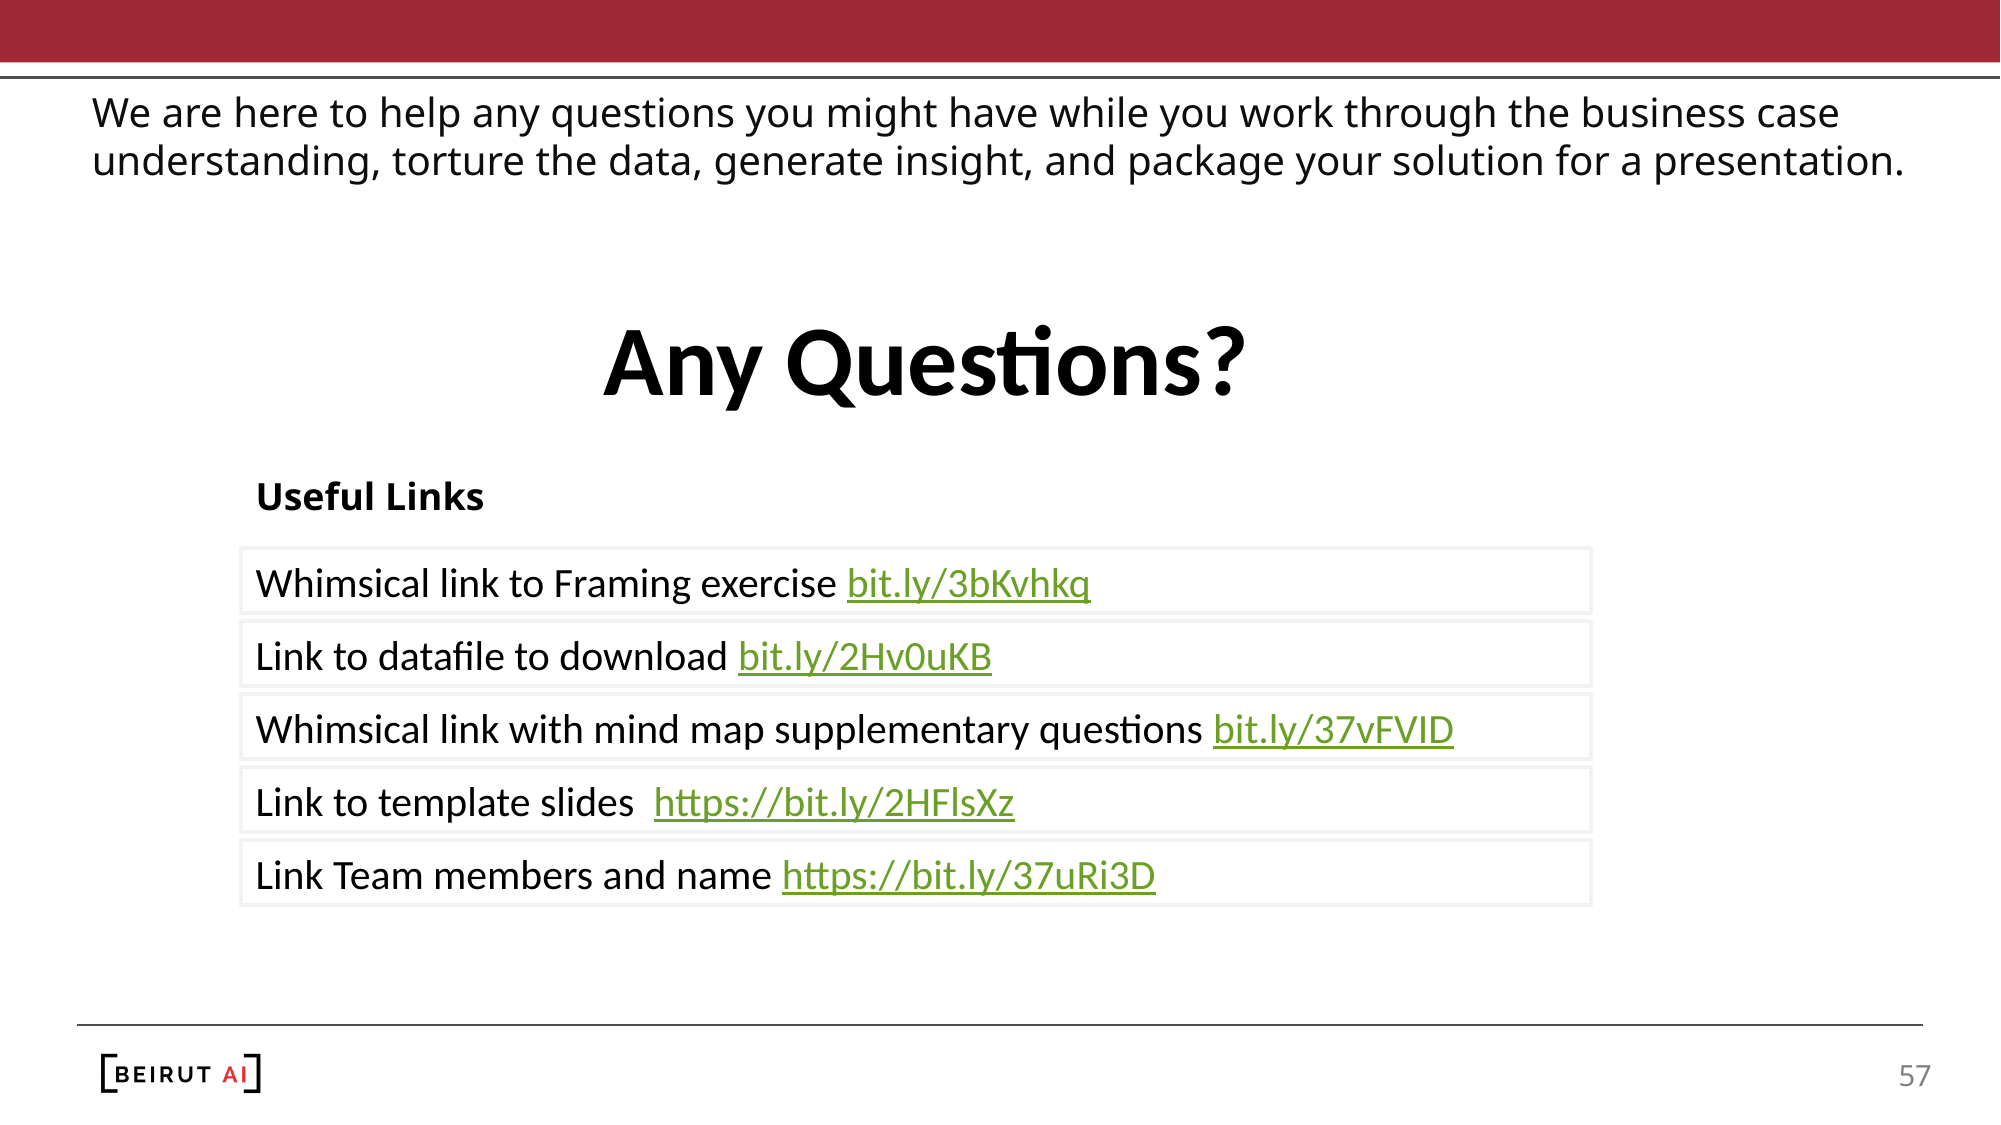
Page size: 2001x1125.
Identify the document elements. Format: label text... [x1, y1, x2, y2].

text_box Link to template slides https://bit.ly/2HFlsXz [239, 765, 1593, 834]
text_box Any Questions? [589, 288, 1379, 423]
title We are here to help any questions you might have while you work through the business case understanding, torture the data, generate insight, and package your solution for a presentation. [76, 79, 1924, 238]
text_box Whimsical link with mind map supplementary questions bit.ly/37vFVID [239, 692, 1593, 761]
text_box Whimsical link to Framing exercise bit.ly/3bKvhkq [239, 546, 1593, 615]
text_box Link Team members and name https://bit.ly/37uRi3D [239, 838, 1593, 907]
picture [43, 1005, 321, 1125]
text_box Useful Links [240, 465, 801, 526]
text_box Link to datafile to download bit.ly/2Hv0uKB [239, 619, 1593, 688]
